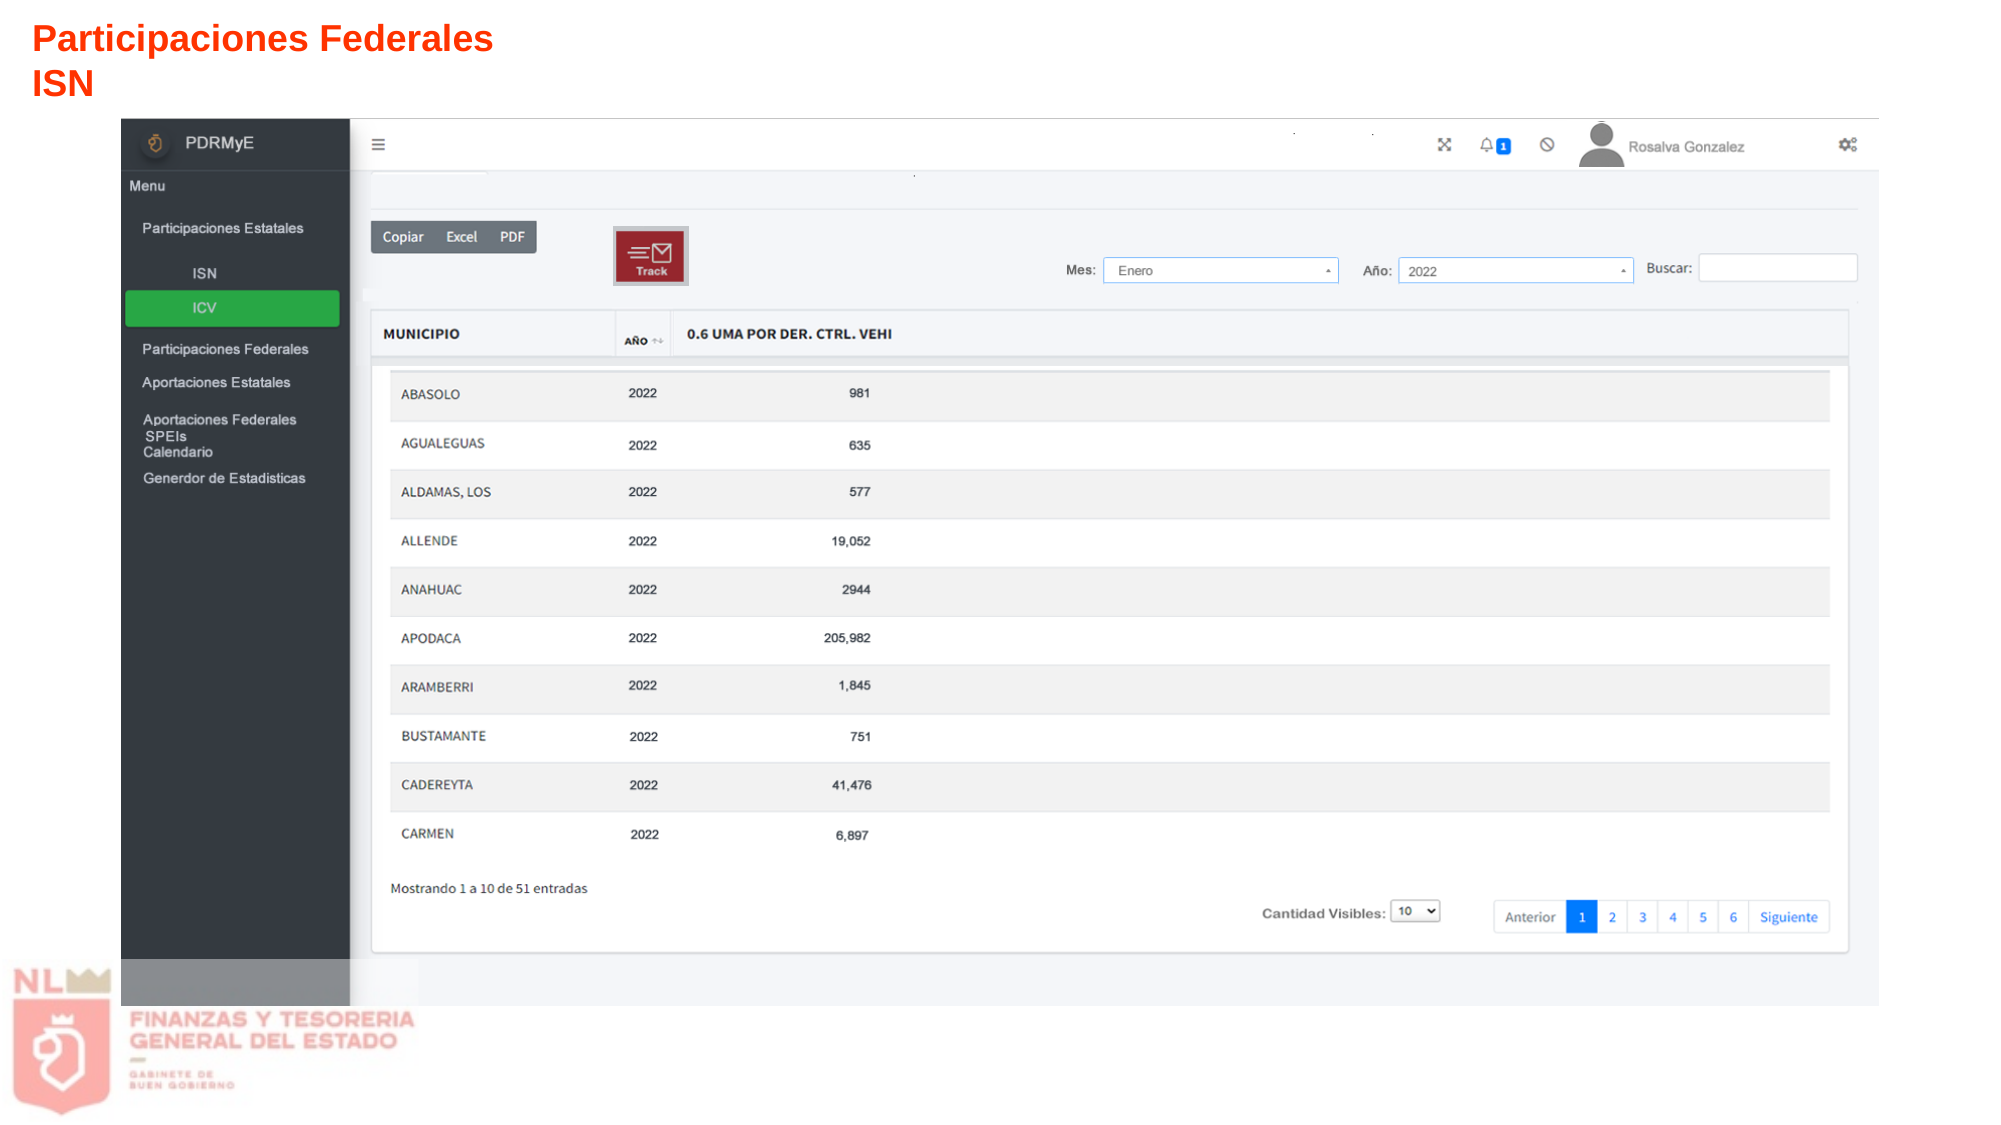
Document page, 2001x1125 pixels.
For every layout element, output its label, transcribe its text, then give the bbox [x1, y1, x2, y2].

text_box [2, 958, 420, 1123]
picture [143, 426, 194, 445]
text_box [121, 119, 1879, 1006]
text_box Participaciones Federales ISN [17, 6, 821, 112]
picture [613, 226, 689, 286]
picture [1576, 122, 1821, 167]
